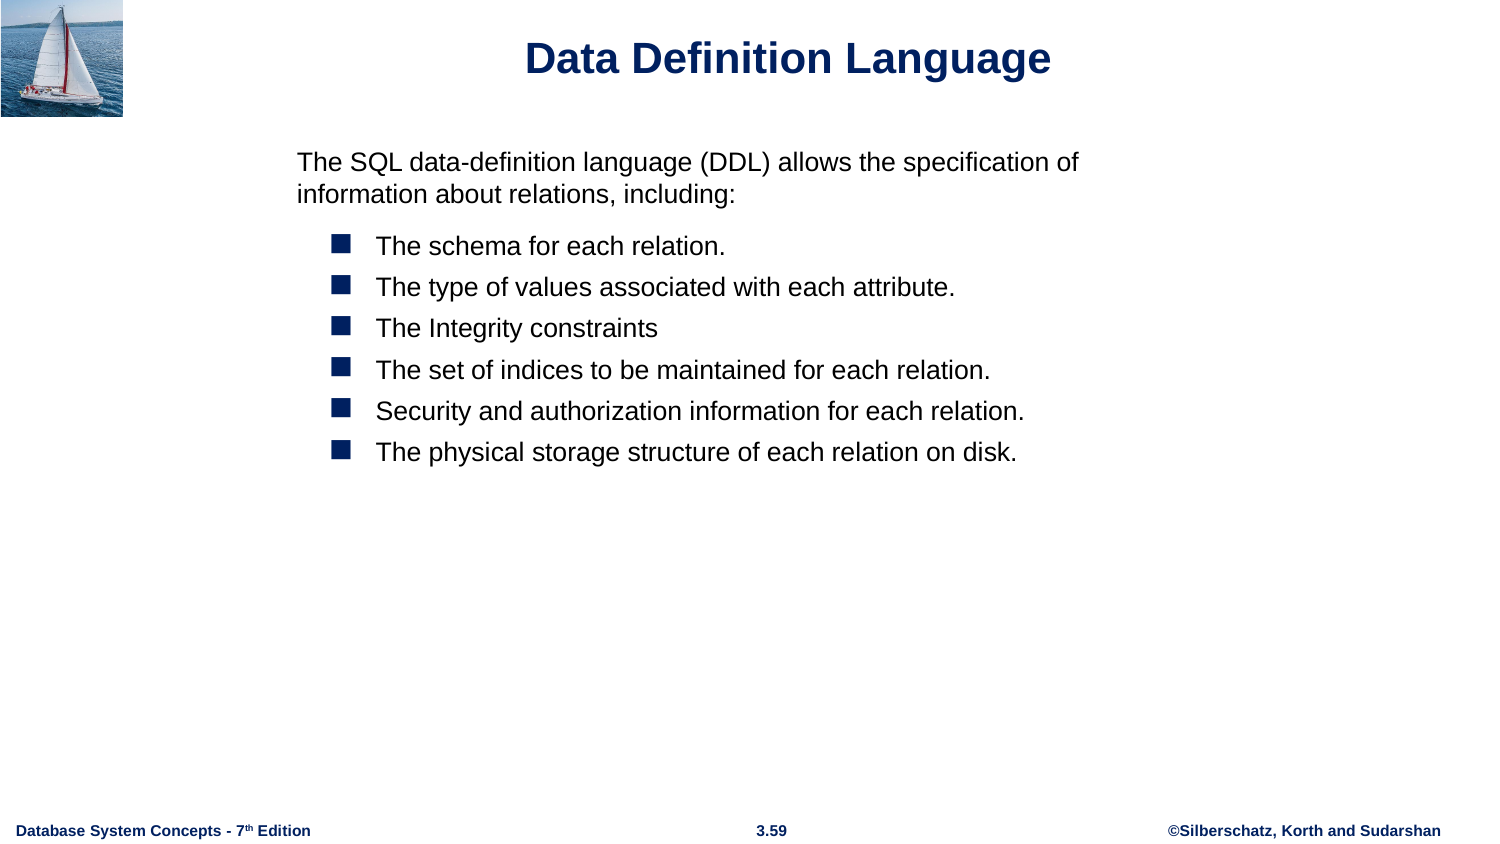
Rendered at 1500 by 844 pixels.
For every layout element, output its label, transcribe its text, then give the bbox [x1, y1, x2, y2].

title Data Definition Language [125, 14, 1452, 90]
picture [0, 0, 123, 117]
text_box The SQL data-definition language (DDL) allows the specification of information about relations, including: [282, 137, 1219, 216]
list The schema for each relation. The type of values associated with each attribute. The Integrity constraints The set of indices to be maintained for each relation. Security and authorization information for each relation. The physical storage structure of each relation on disk. [318, 221, 1185, 537]
